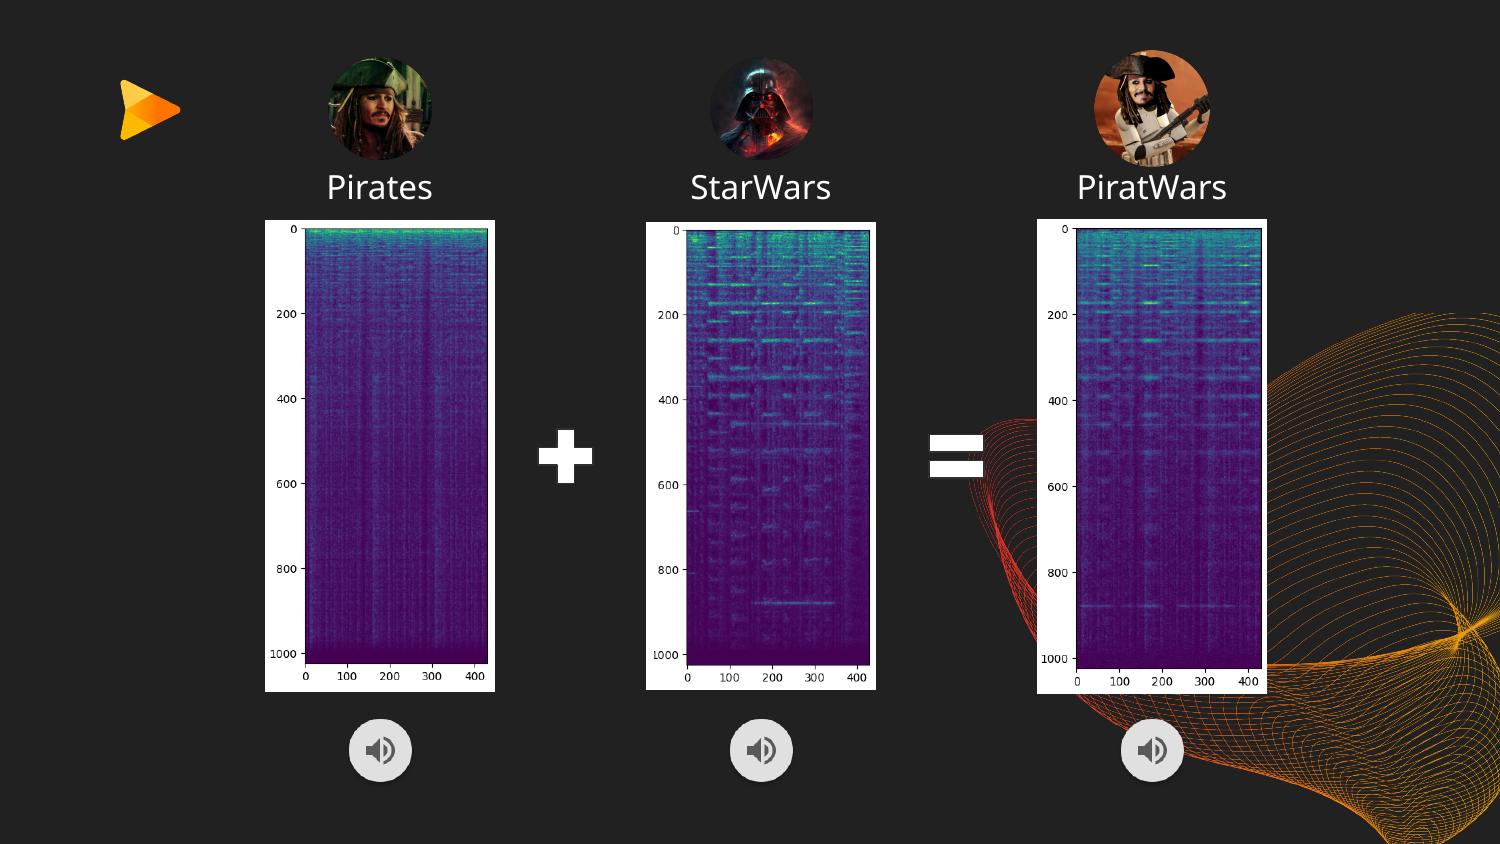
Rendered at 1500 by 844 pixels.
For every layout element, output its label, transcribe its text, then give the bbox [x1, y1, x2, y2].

picture [723, 711, 799, 788]
picture [119, 78, 181, 140]
picture [1093, 50, 1211, 167]
picture [265, 220, 496, 693]
text_box PiratWars [1045, 151, 1259, 217]
picture [709, 56, 813, 161]
text_box StarWars [635, 151, 887, 222]
picture [646, 222, 877, 691]
picture [328, 57, 432, 160]
picture [342, 711, 418, 788]
text_box Pirates [202, 151, 558, 222]
text_box [538, 428, 594, 484]
text_box [929, 434, 984, 452]
text_box [929, 460, 984, 479]
picture [967, 219, 1500, 844]
